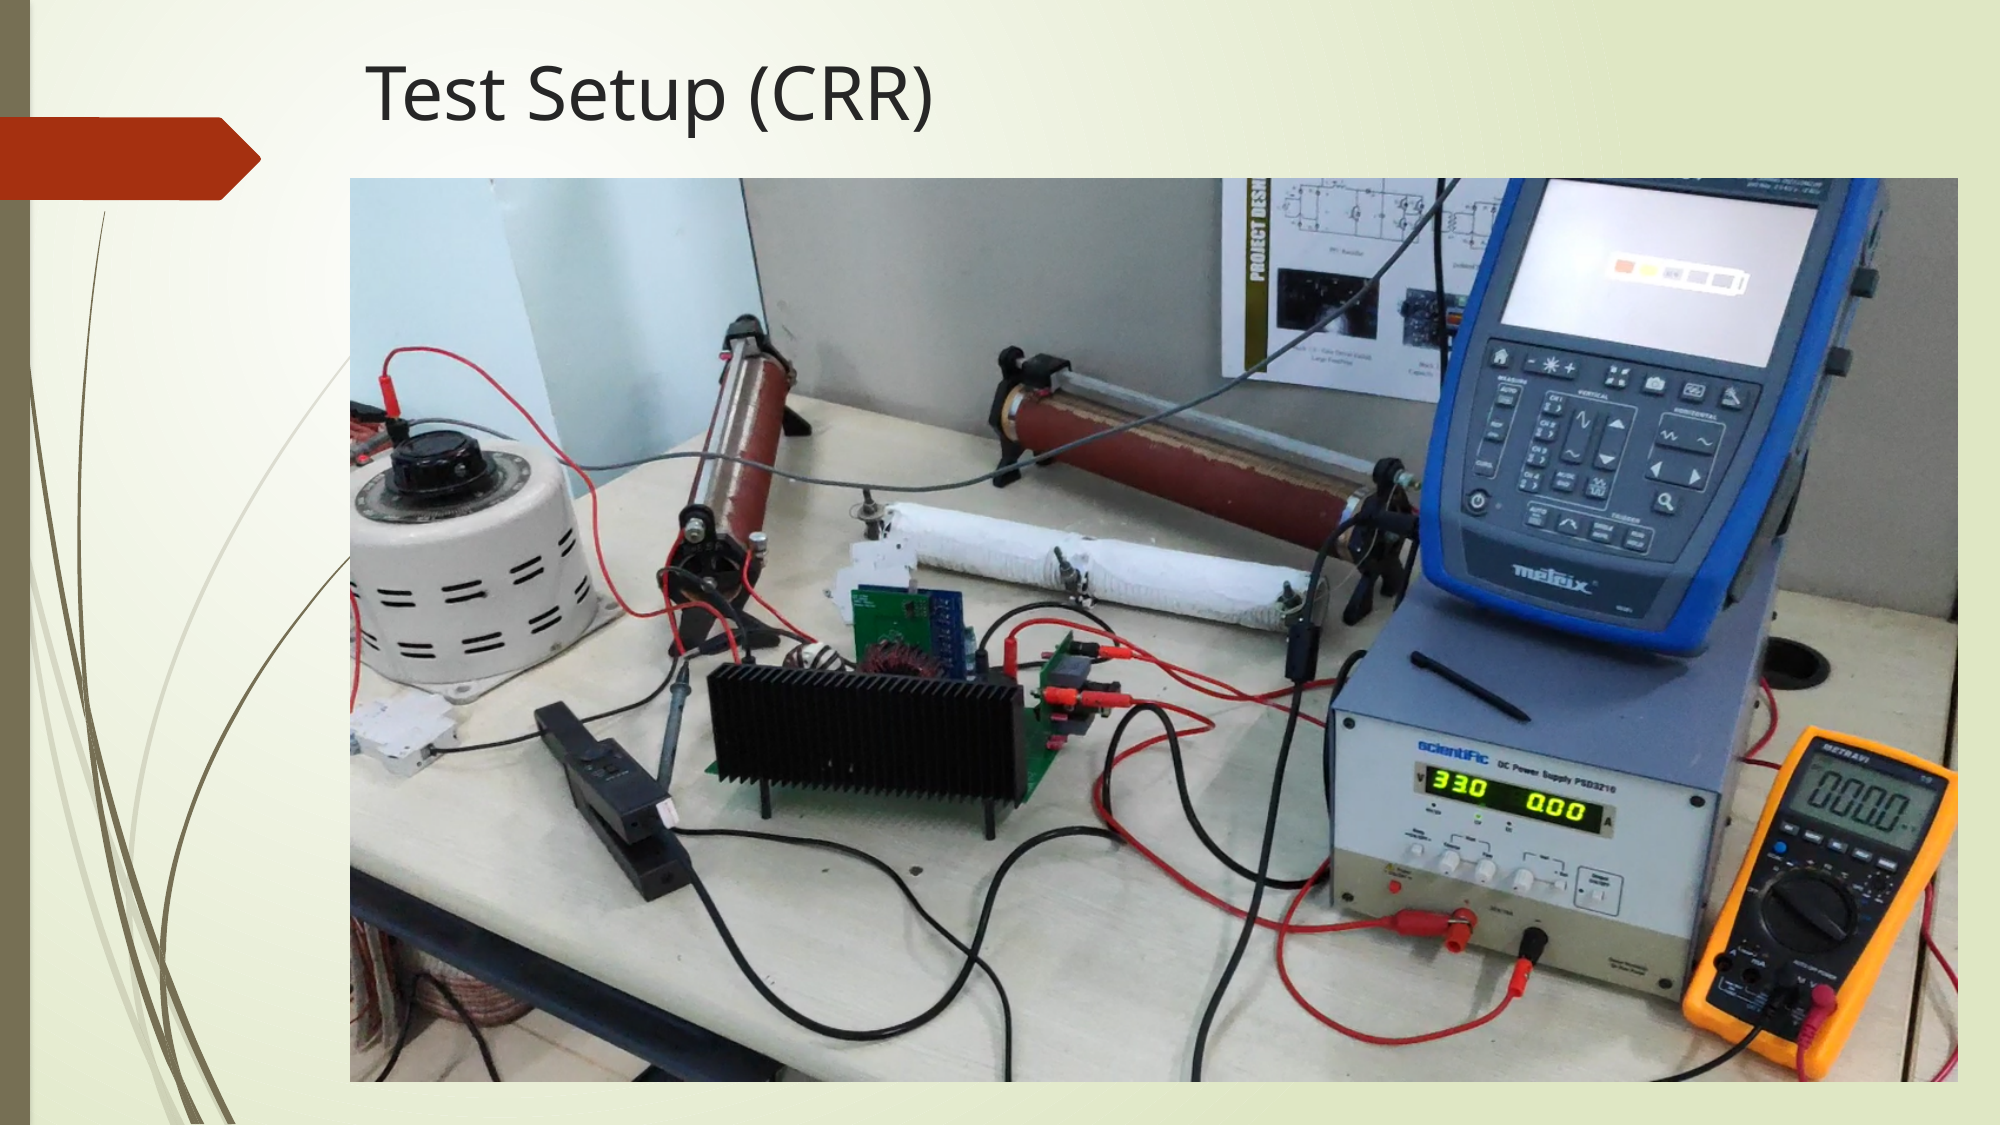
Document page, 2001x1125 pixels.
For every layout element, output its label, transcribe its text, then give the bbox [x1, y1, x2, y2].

title Test Setup (CRR) [350, 37, 1812, 177]
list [349, 177, 1958, 1082]
